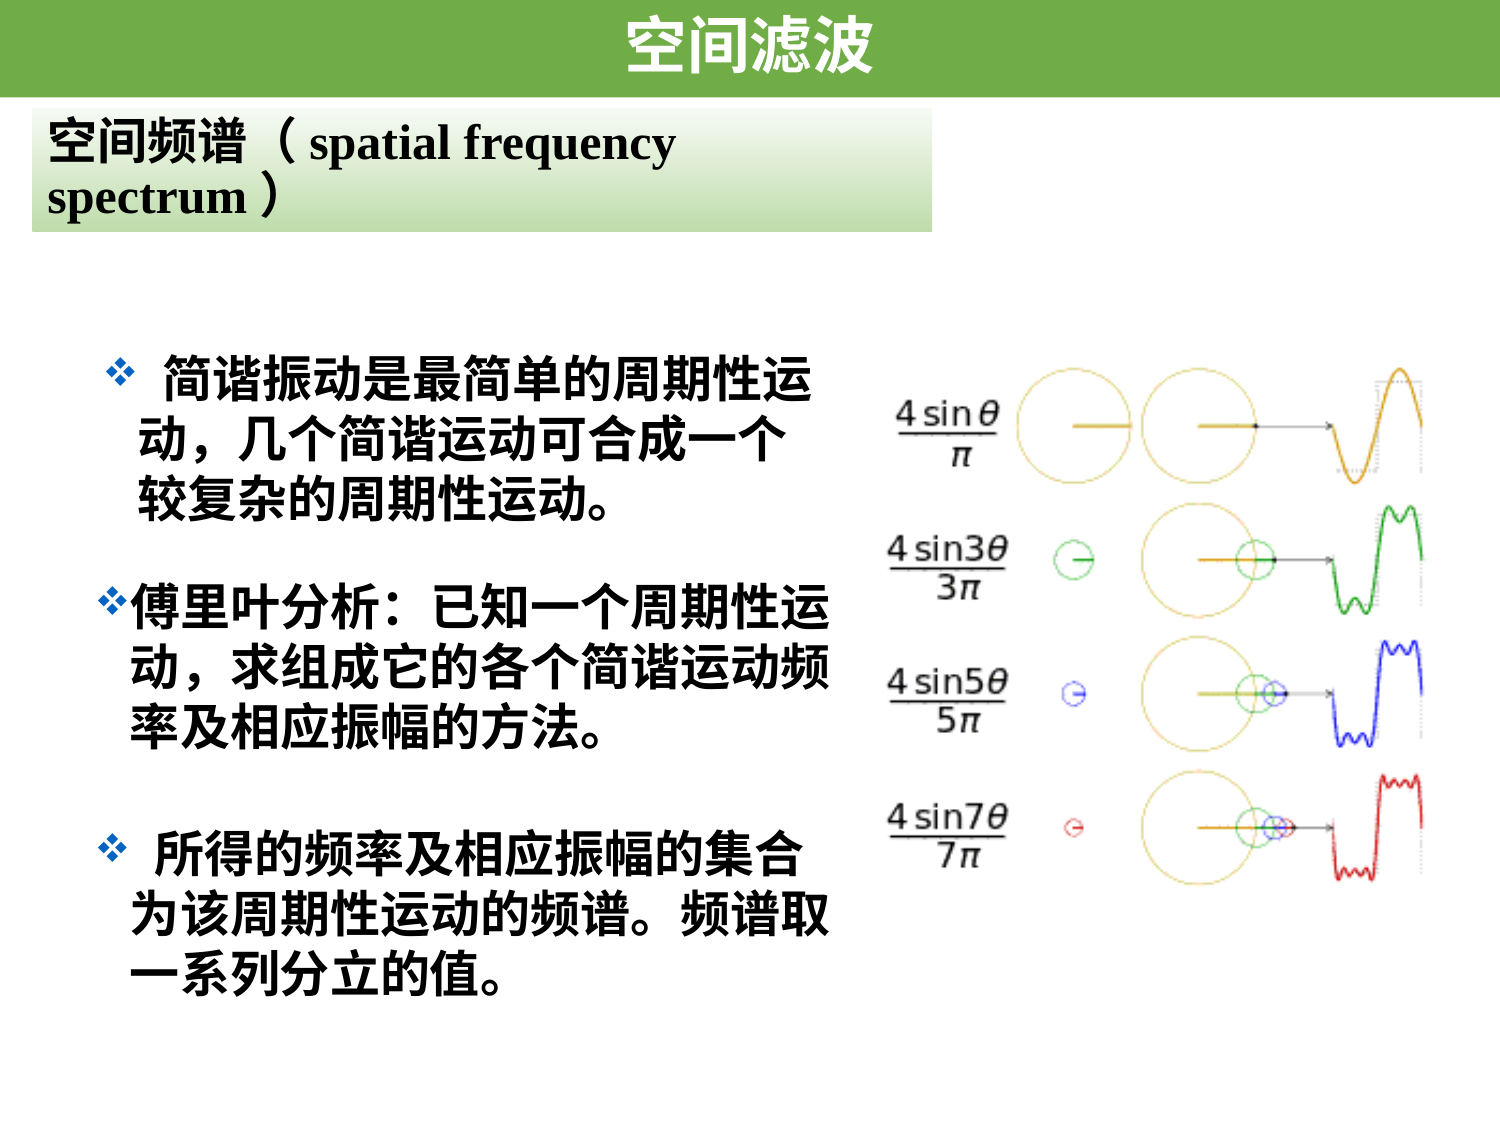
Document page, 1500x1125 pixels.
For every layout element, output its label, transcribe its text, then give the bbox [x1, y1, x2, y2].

picture [878, 362, 1427, 911]
text_box 所得的频率及相应振幅的集合为该周期性运动的频谱。频谱取一系列分立的值。 [79, 815, 864, 1010]
text_box 简谐振动是最简单的周期性运动，几个简谐运动可合成一个较复杂的周期性运动。 [87, 339, 841, 535]
title 空间频谱（spatial frequency spectrum） [32, 108, 933, 232]
text_box 空间滤波 [0, 0, 1500, 98]
text_box 傅里叶分析：已知一个周期性运动，求组成它的各个简谐运动频率及相应振幅的方法。 [79, 568, 878, 763]
